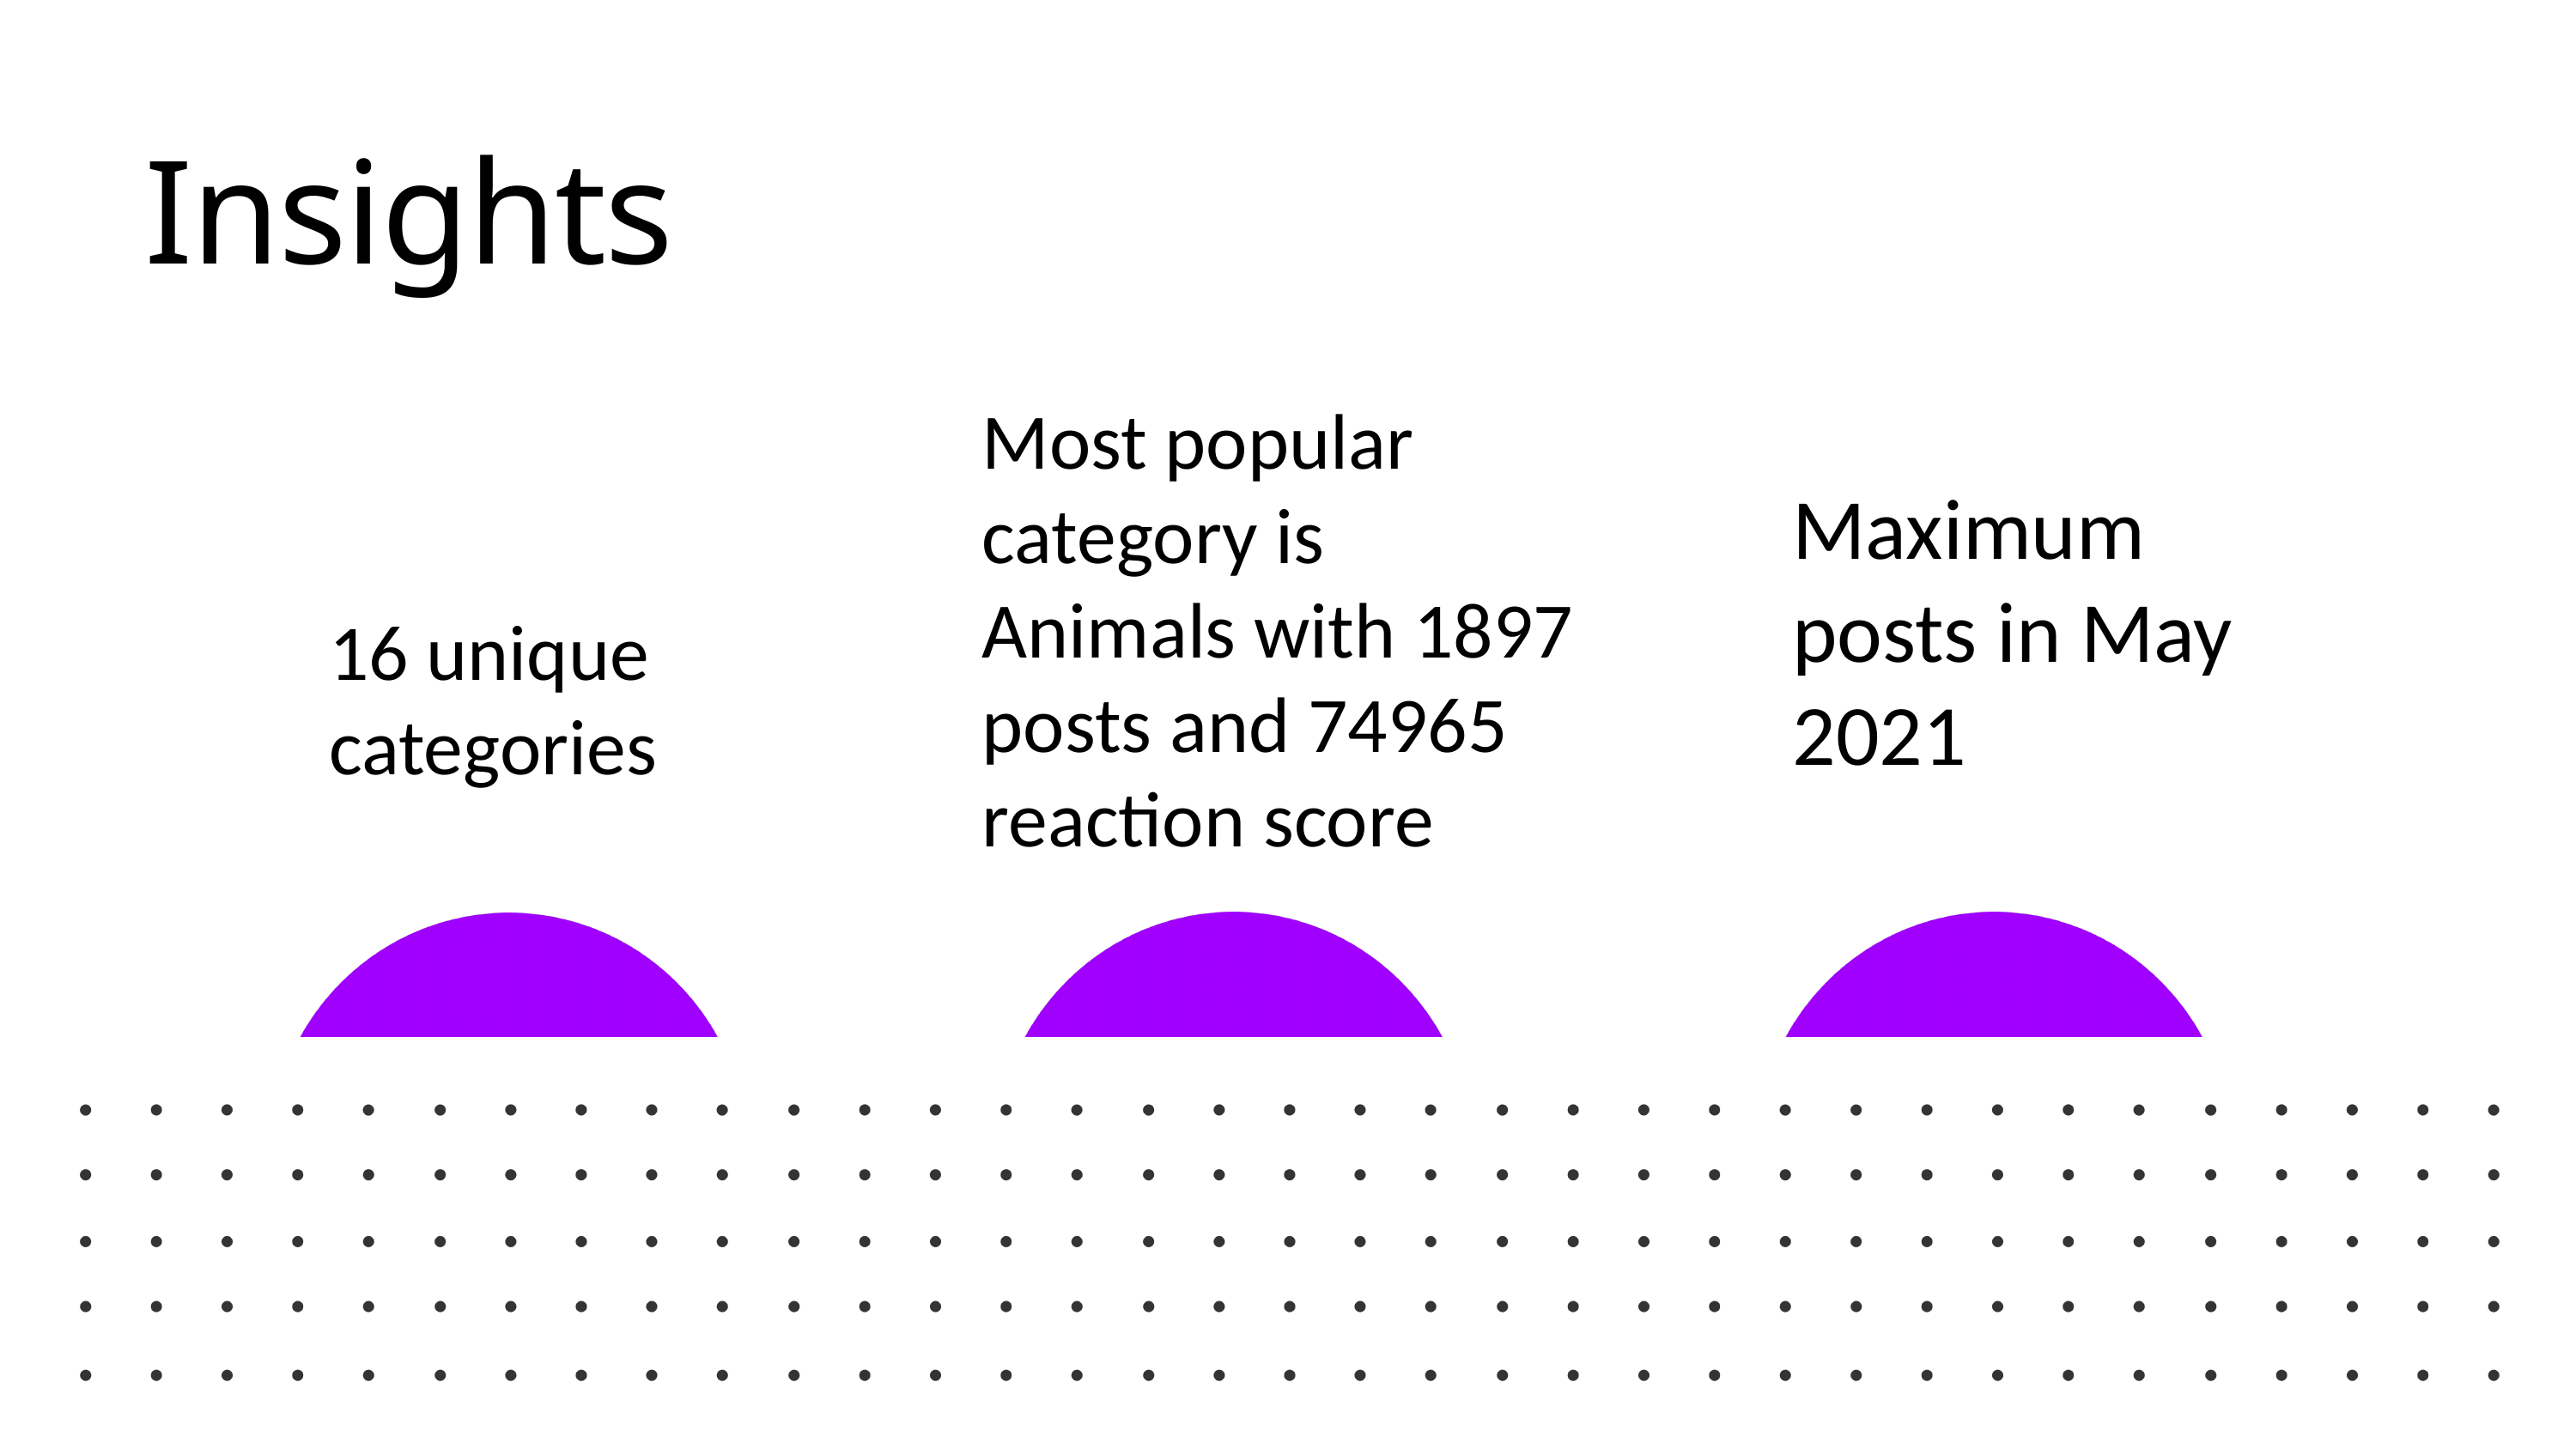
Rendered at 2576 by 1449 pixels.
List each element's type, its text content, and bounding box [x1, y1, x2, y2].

picture [1784, 912, 2204, 1037]
picture [1024, 912, 1443, 1037]
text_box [72, 1099, 2504, 1385]
text_box 16 unique categories [316, 595, 766, 797]
text_box Maximum posts in May 2021 [1779, 466, 2266, 789]
picture [299, 912, 719, 1037]
text_box Most popular category is Animals with 1897 posts and 74965 reaction score [969, 384, 1607, 870]
text_box Insights [144, 121, 799, 294]
